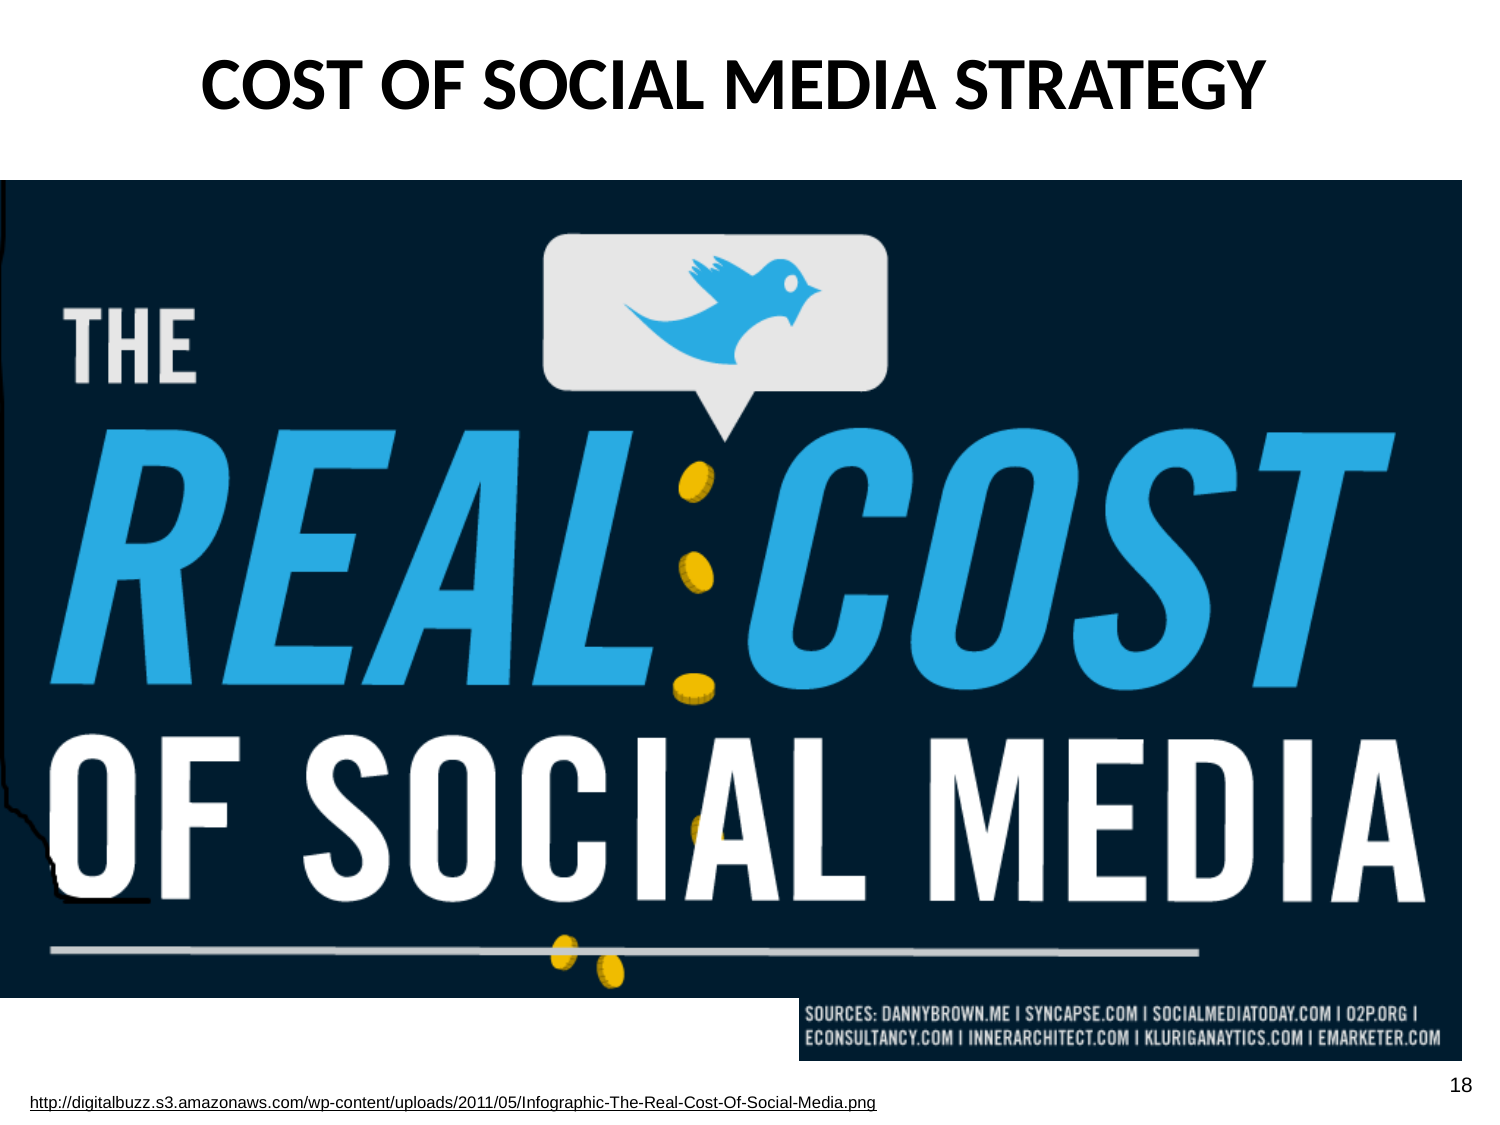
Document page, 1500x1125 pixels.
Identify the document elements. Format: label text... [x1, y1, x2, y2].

picture [0, 180, 1462, 1061]
text_box http://digitalbuzz.s3.amazonaws.com/wp-content/uploads/2011/05/Infographic-The-Real-Cost-Of-Social-Media.png [15, 1084, 1354, 1120]
slide_number 18 [1137, 1063, 1488, 1122]
title Cost of Social Media Strategy [34, 26, 1435, 179]
